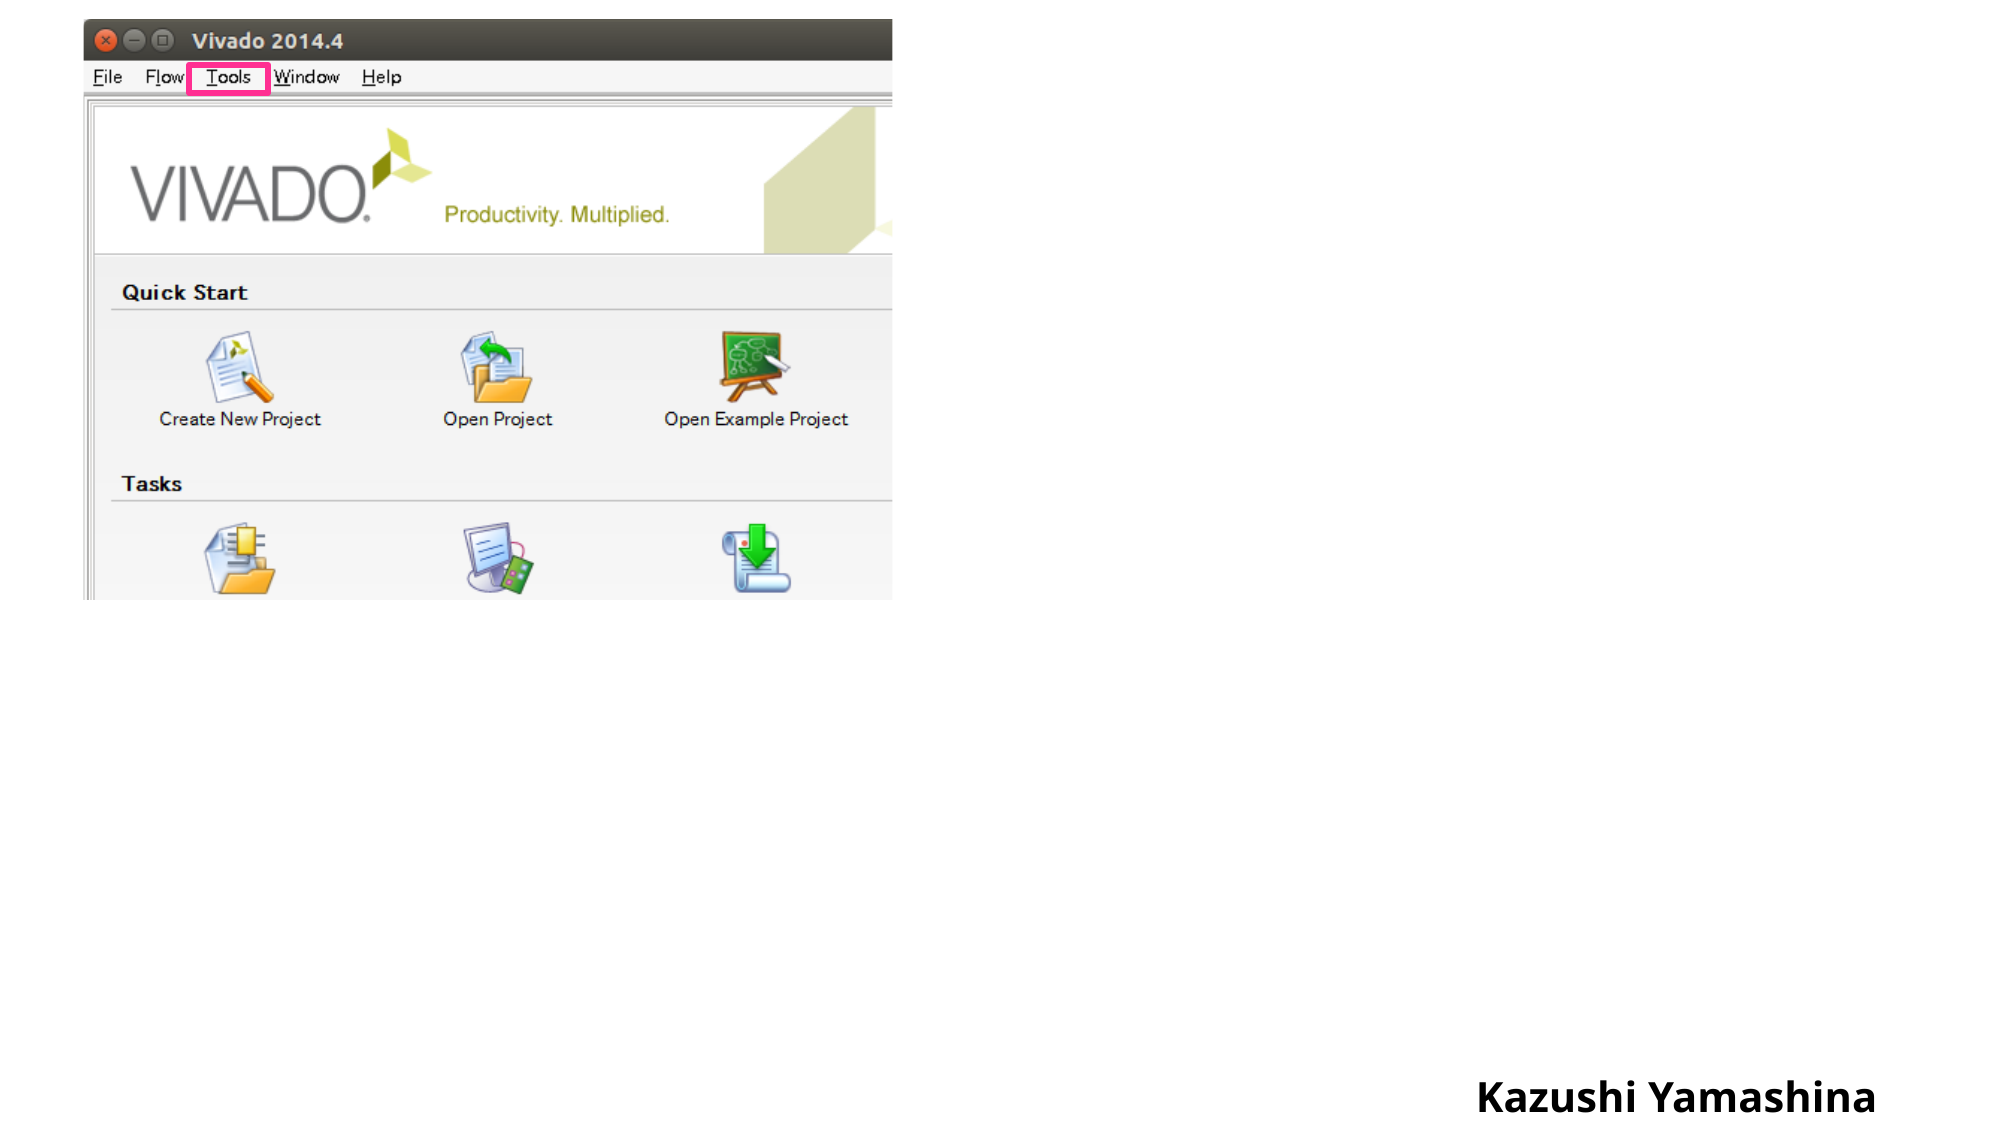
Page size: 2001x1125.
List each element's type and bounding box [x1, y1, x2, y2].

picture [83, 19, 893, 601]
